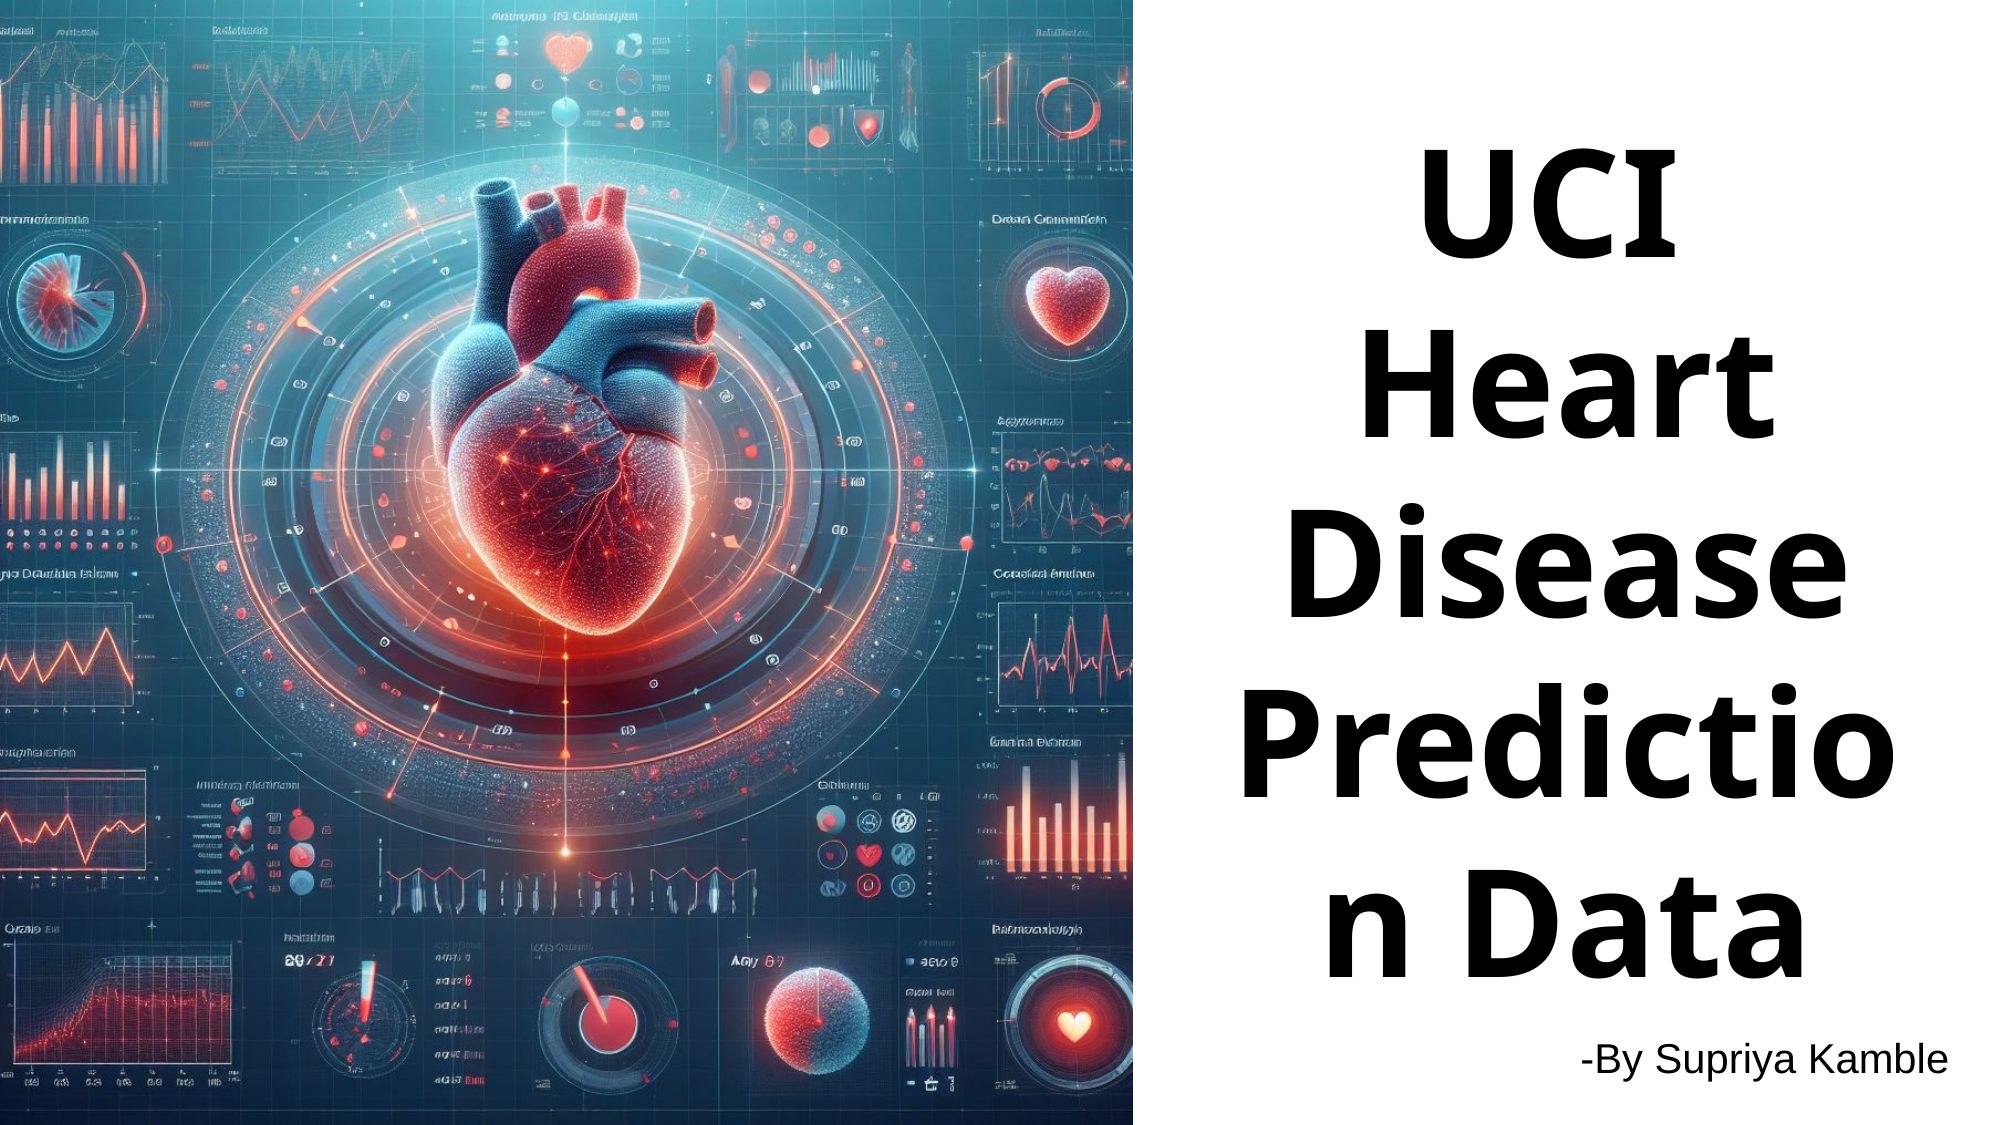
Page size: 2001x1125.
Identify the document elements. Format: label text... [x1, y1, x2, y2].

picture [0, 0, 1133, 1125]
text_box -By Supriya Kamble [1565, 1024, 1984, 1090]
text_box UCI Heart Disease Prediction Data [1178, 100, 1954, 1016]
